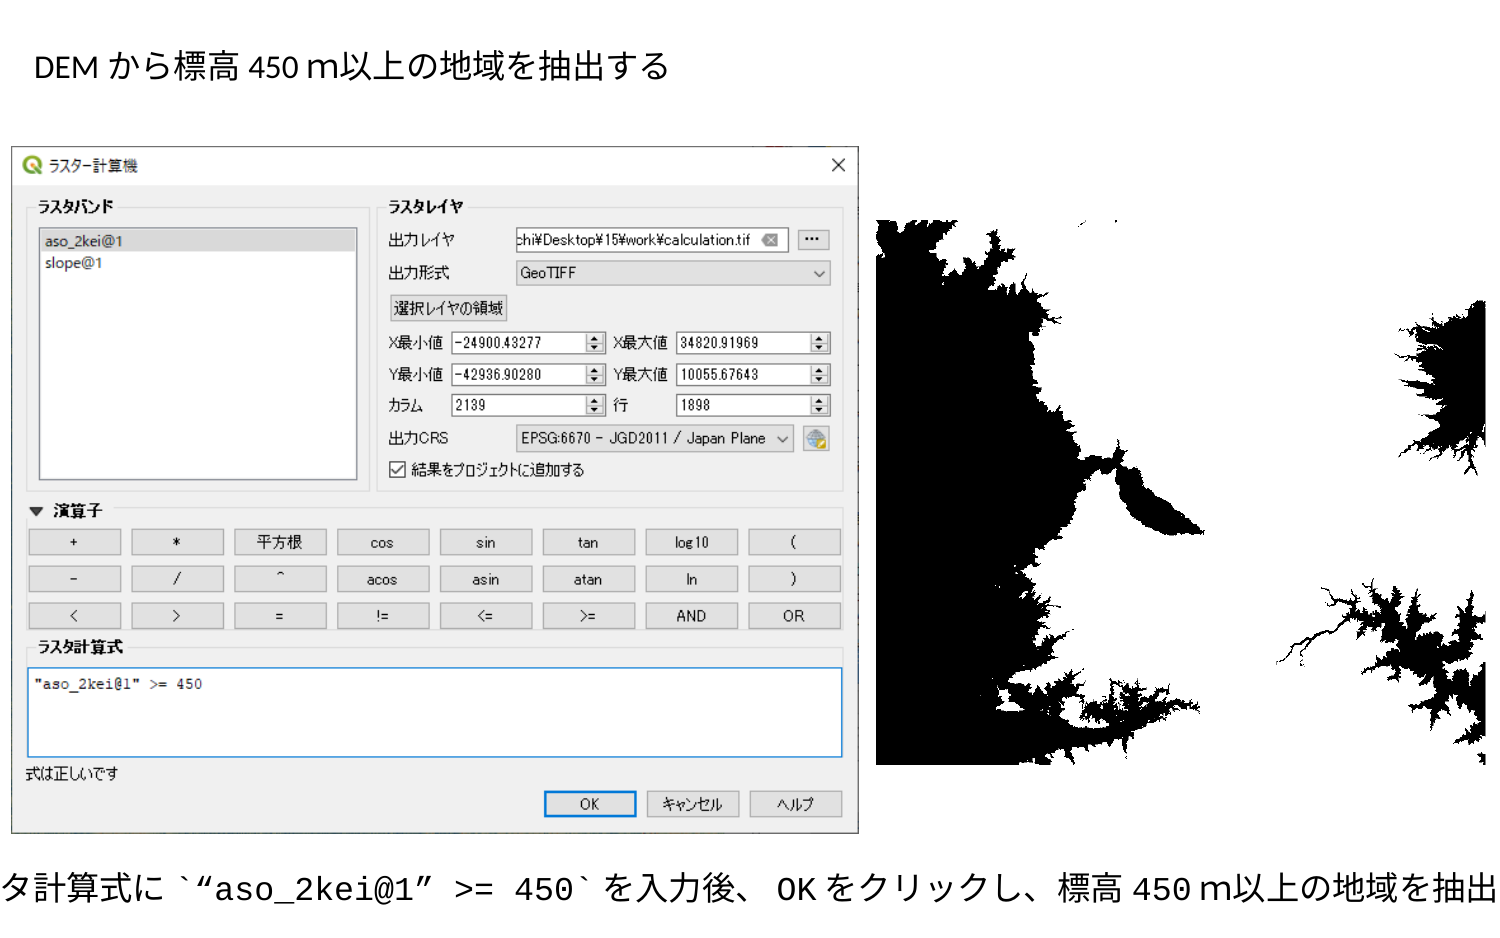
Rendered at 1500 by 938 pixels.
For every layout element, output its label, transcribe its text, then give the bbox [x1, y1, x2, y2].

text_box DEMから標高450ｍ以上の地域を抽出する [19, 37, 687, 93]
picture [11, 146, 859, 834]
picture [876, 179, 1486, 771]
text_box ラスタ計算式に`“aso_2kei@1” >= 450`を入力後、OKをクリックし、標高450ｍ以上の地域を抽出する [0, 859, 1500, 915]
